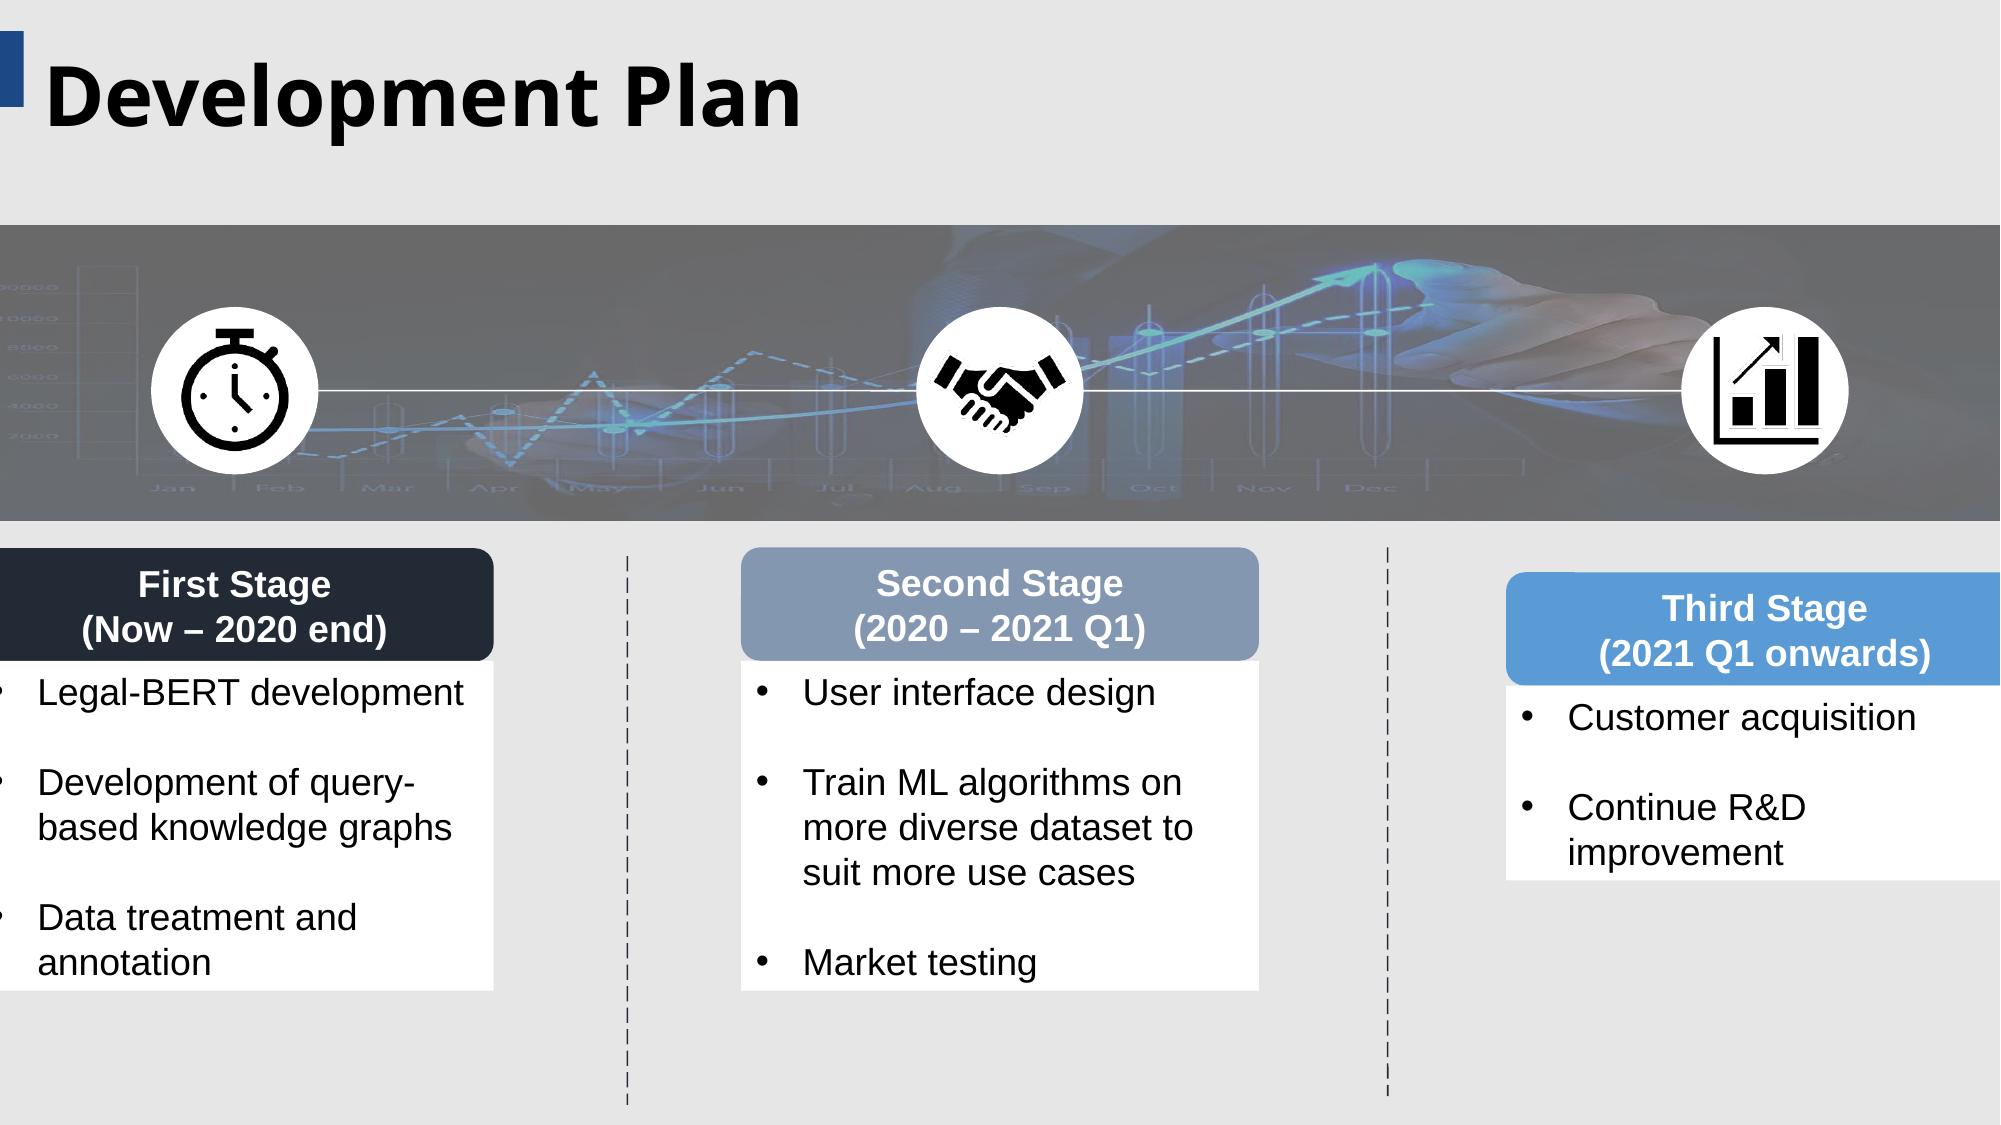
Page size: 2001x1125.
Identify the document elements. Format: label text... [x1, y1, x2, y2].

picture [1689, 315, 1841, 466]
text_box Third Stage (2021 Q1 onwards) [1503, 570, 2000, 684]
text_box Customer acquisition Continue R&D improvement [1504, 684, 2000, 882]
text_box Legal-BERT development Development of query-based knowledge graphs Data treatment and annotation [0, 659, 496, 993]
picture [159, 314, 310, 465]
text_box First Stage (Now – 2020 end) [0, 546, 496, 659]
text_box [962, 306, 1038, 316]
text_box User interface design Train ML algorithms on more diverse dataset to suit more use cases Market testing [739, 659, 1261, 993]
text_box Development Plan [28, 36, 1230, 151]
text_box [0, 31, 24, 107]
text_box [1731, 306, 1799, 314]
text_box Second Stage (2020 – 2021 Q1) [738, 545, 1262, 659]
text_box [0, 223, 2000, 522]
text_box [1079, 363, 1084, 419]
picture [924, 317, 1076, 469]
text_box [206, 306, 264, 312]
text_box [1845, 366, 1849, 416]
text_box [315, 366, 319, 415]
